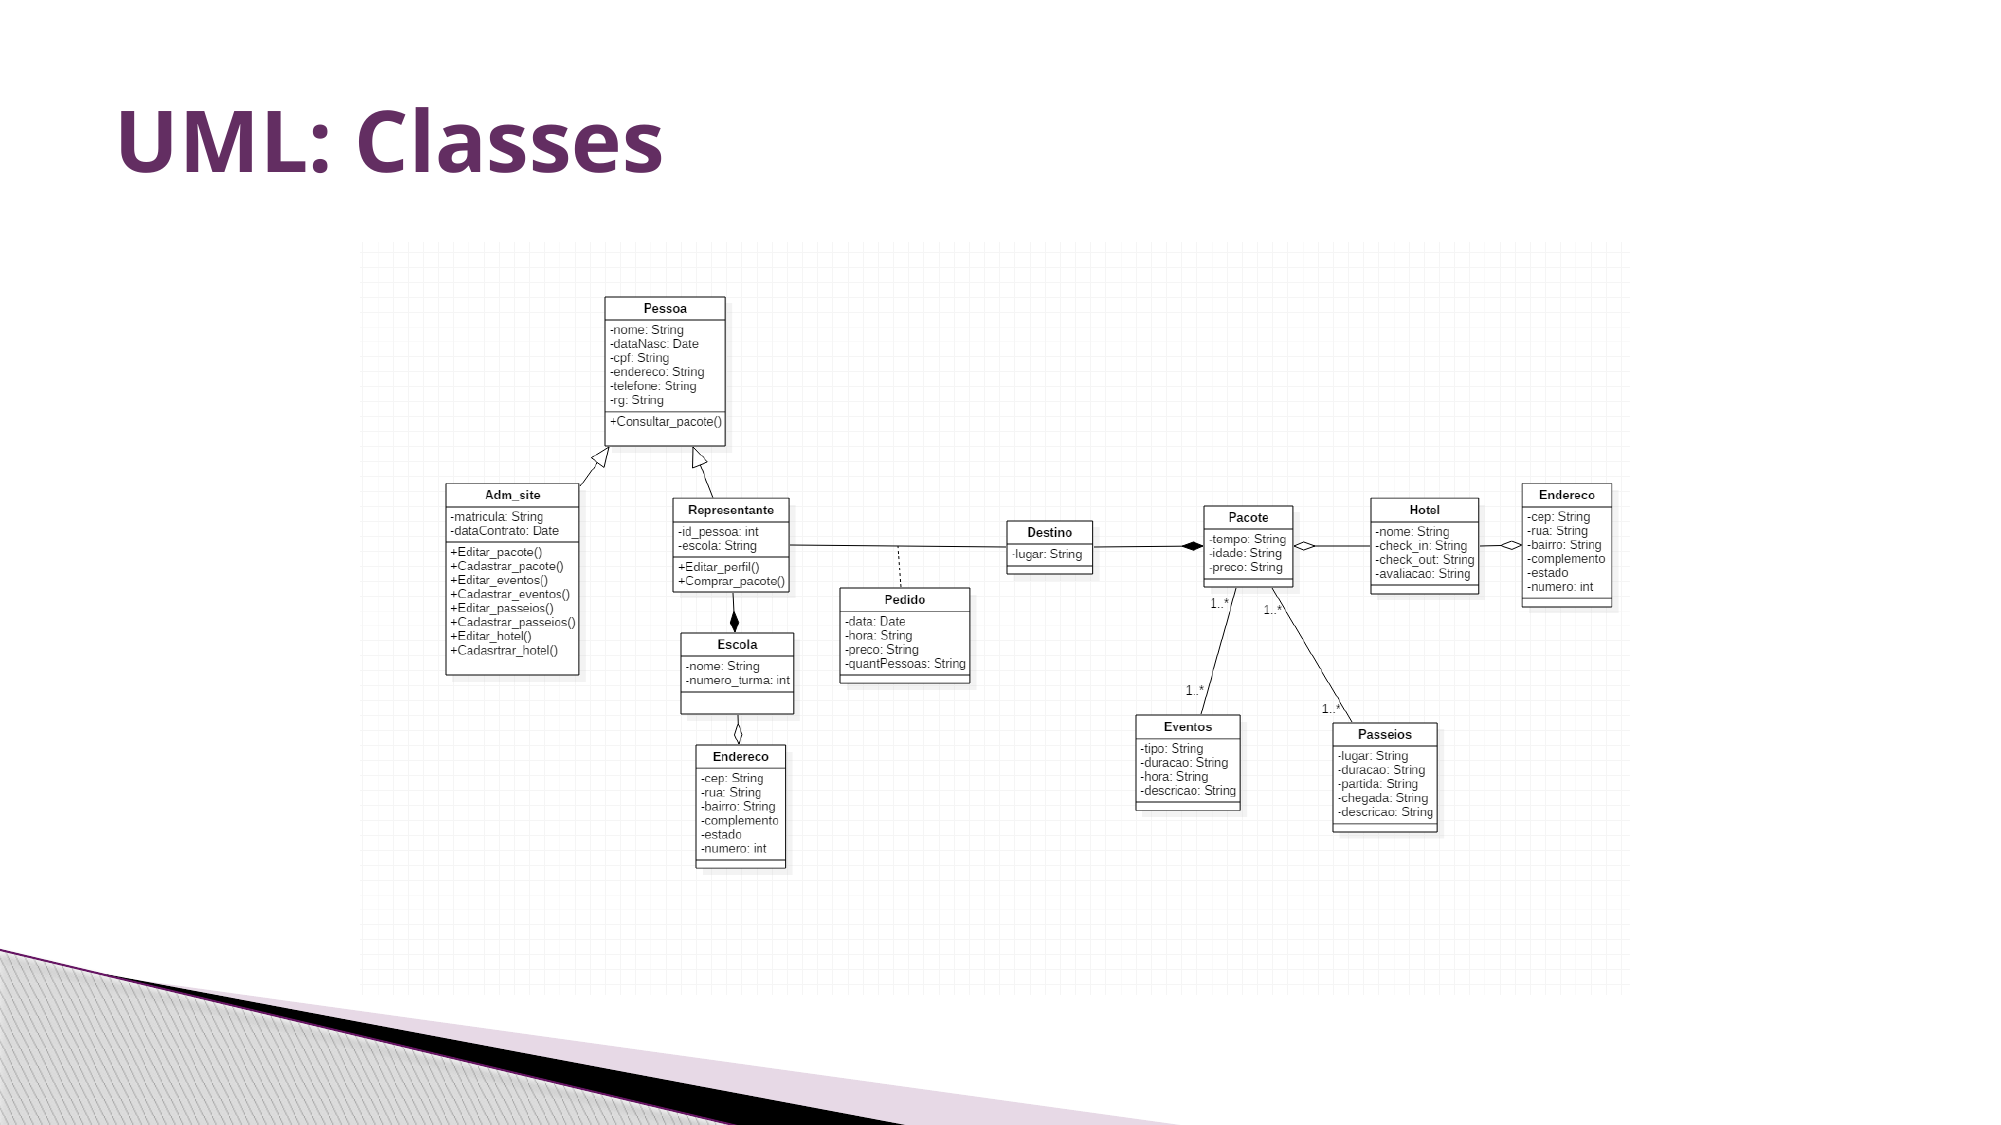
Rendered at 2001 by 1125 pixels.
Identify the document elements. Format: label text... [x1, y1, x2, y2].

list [360, 242, 1630, 995]
title UML: Classes [99, 45, 1900, 233]
